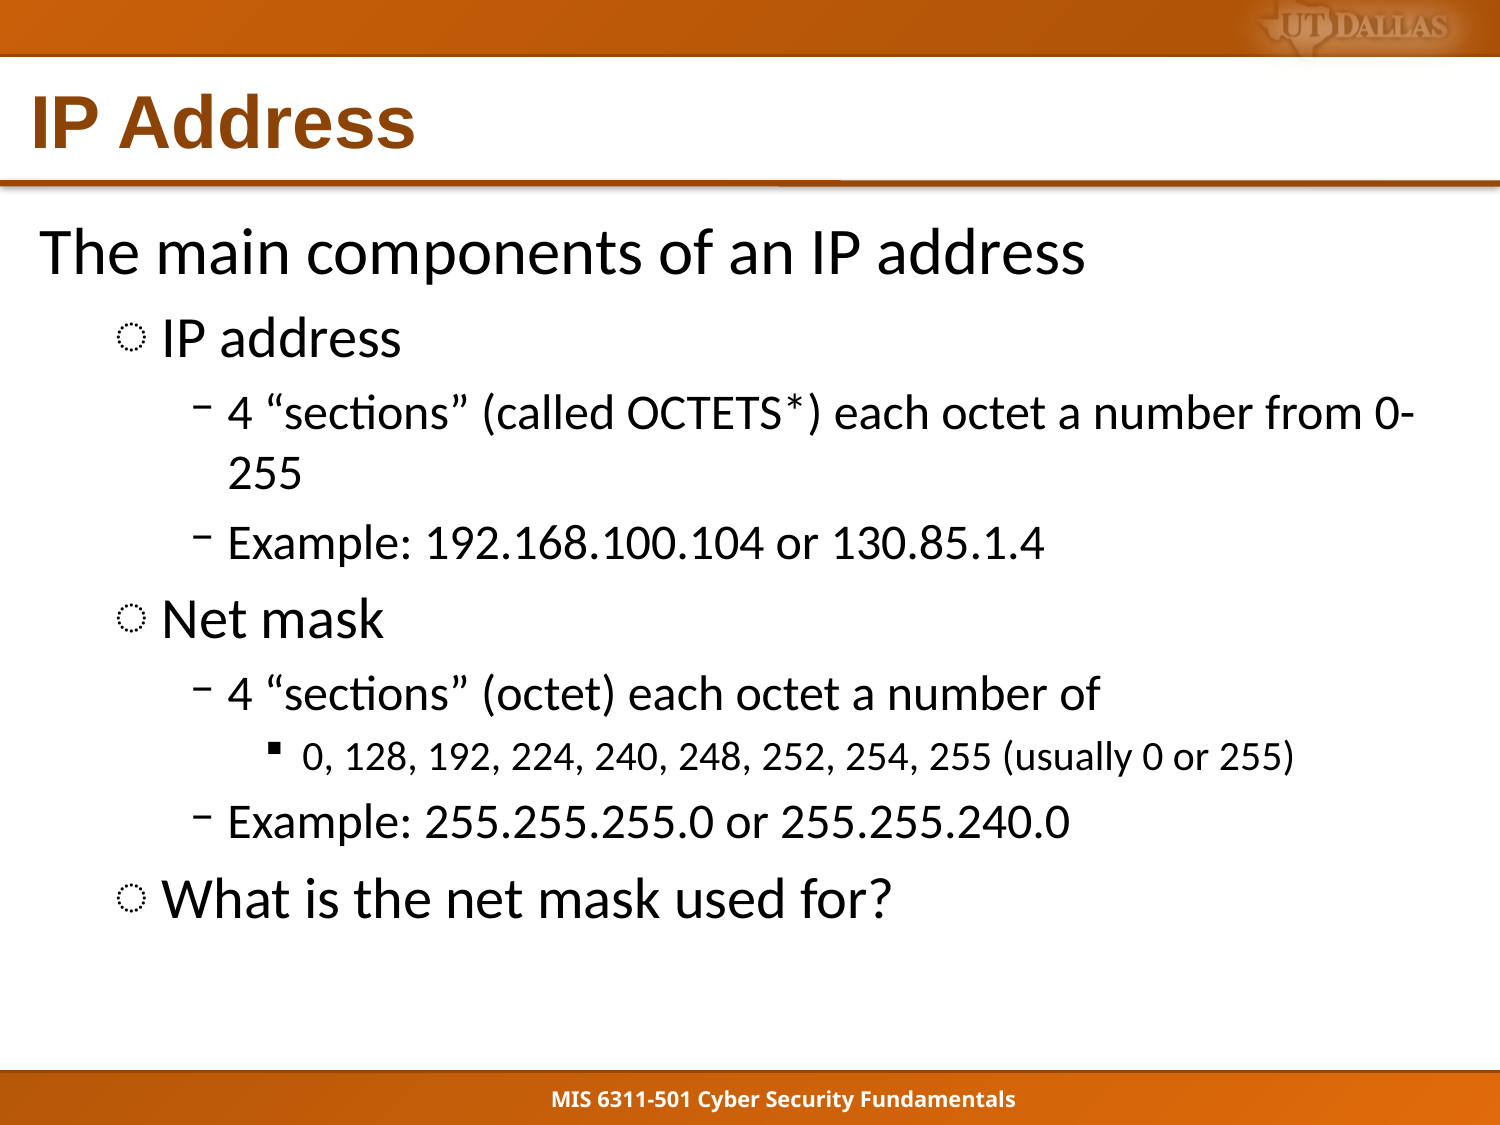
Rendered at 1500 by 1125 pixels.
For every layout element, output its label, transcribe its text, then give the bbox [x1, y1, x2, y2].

list The main components of an IP address IP address 4 “sections” (called OCTETS*) each octet a number from 0-255 Example: 192.168.100.104 or 130.85.1.4 Net mask 4 “sections” (octet) each octet a number of 0, 128, 192, 224, 240, 248, 252, 254, 255 (usually 0 or 255) Example: 255.255.255.0 or 255.255.240.0 What is the net mask used for? [24, 199, 1500, 1077]
picture [1218, 0, 1500, 62]
title IP Address [0, 62, 1500, 176]
